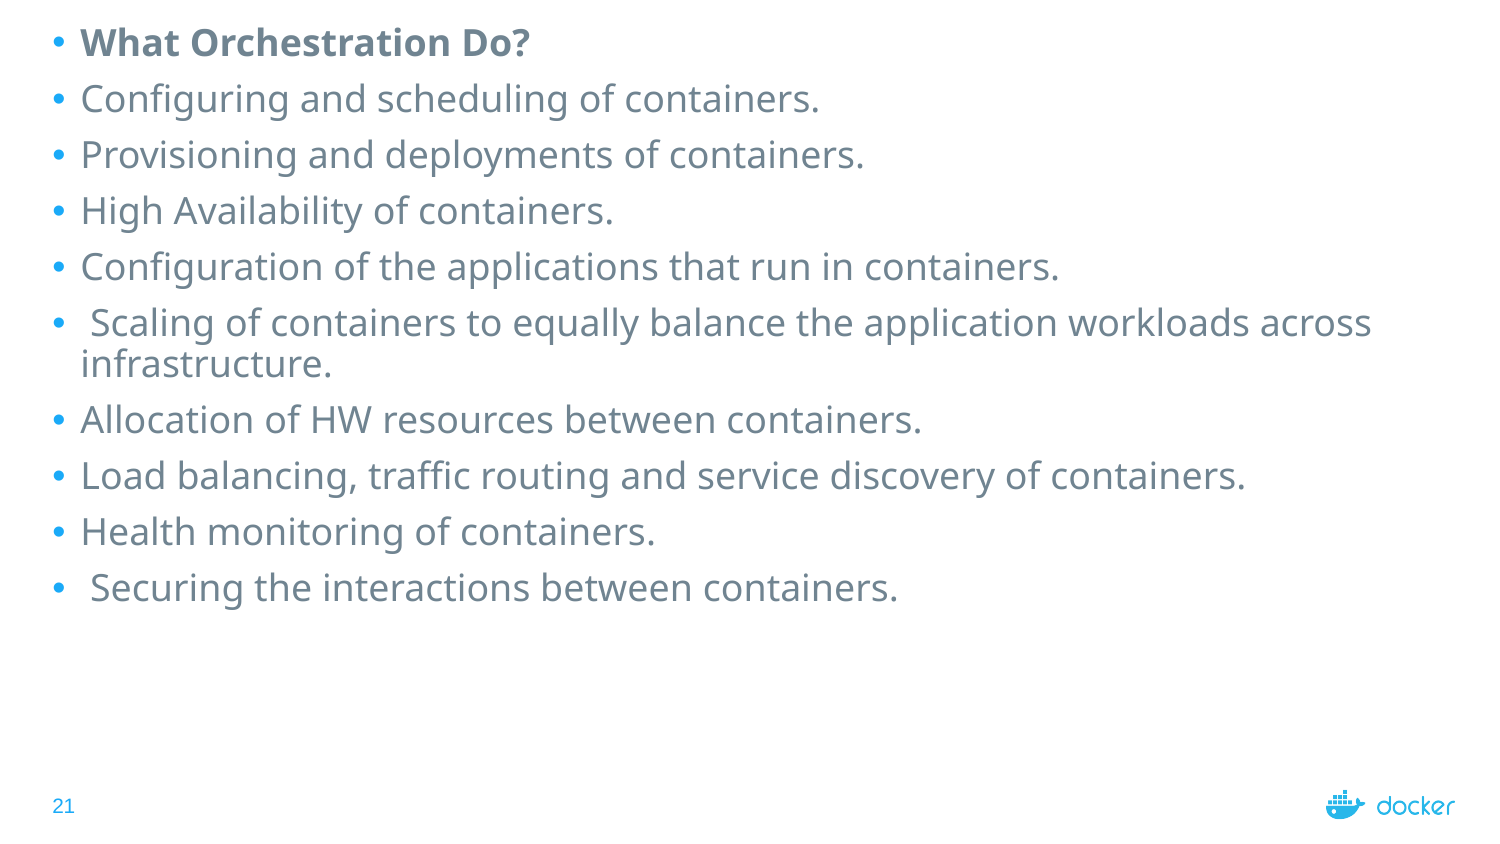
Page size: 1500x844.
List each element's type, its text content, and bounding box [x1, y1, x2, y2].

slide_number 21 [37, 782, 393, 828]
list What Orchestration Do? Configuring and scheduling of containers. Provisioning and deployments of containers. High Availability of containers. Configuration of the applications that run in containers. Scaling of containers to equally balance the application workloads across infrastructure. Allocation of HW resources between containers. Load balancing, traffic routing and service discovery of containers. Health monitoring of containers. Securing the interactions between containers. [37, 16, 1463, 760]
picture [1318, 785, 1463, 824]
